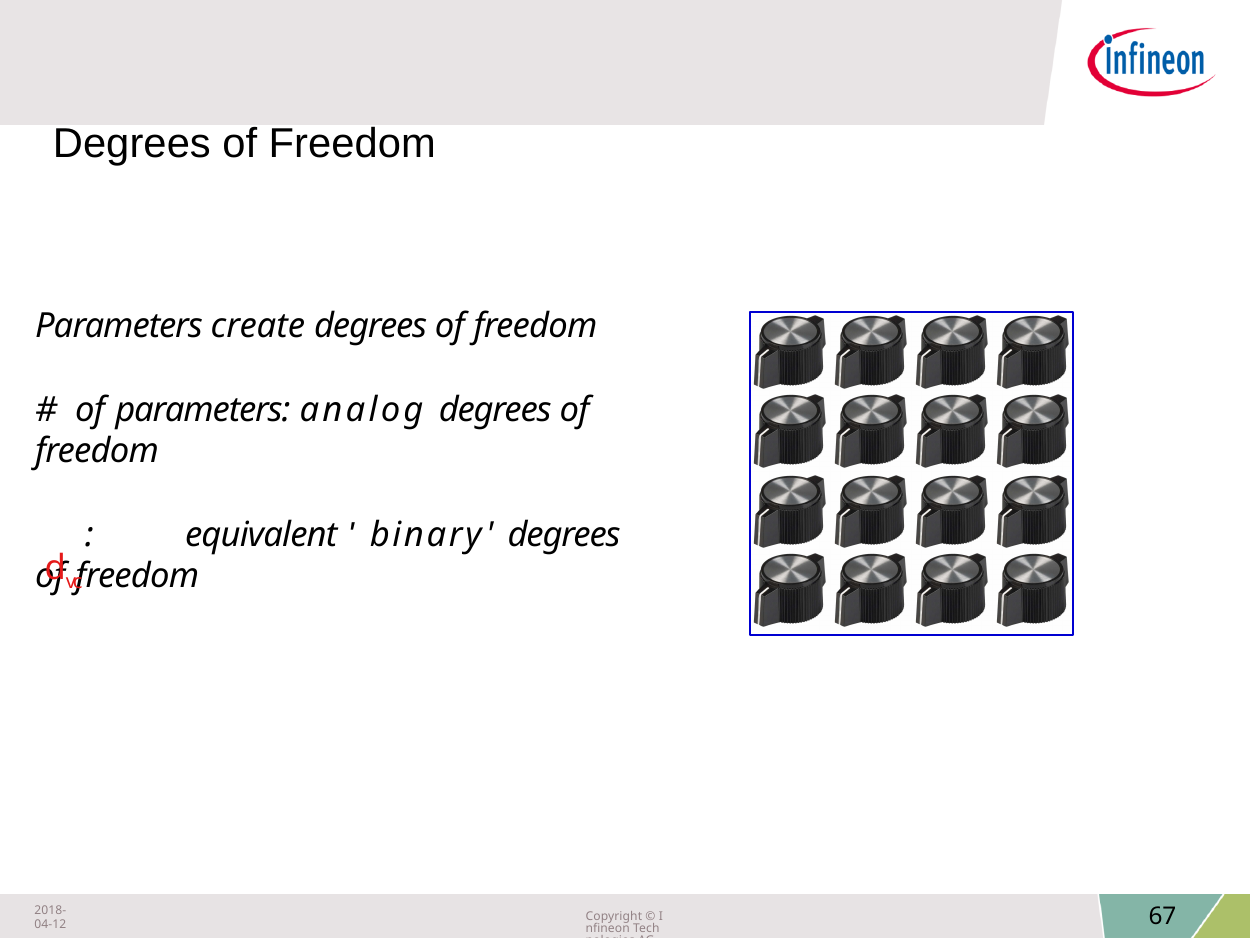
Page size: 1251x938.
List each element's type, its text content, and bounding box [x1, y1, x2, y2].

text_box Parameters create degrees of freedom # of parameters: analog degrees of freedom : equivalent ' binary' degrees of freedom [34, 302, 636, 595]
text_box Degrees of Freedom [52, 114, 728, 166]
slide_number 67 [1136, 895, 1177, 938]
text_box [749, 312, 1074, 636]
text_box dvc [29, 537, 114, 600]
picture [0, 894, 1250, 938]
picture [0, 0, 1250, 125]
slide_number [34, 895, 74, 938]
footer Copyright © Infineon Technologies AG 2018. All rights reserved. [585, 895, 665, 938]
